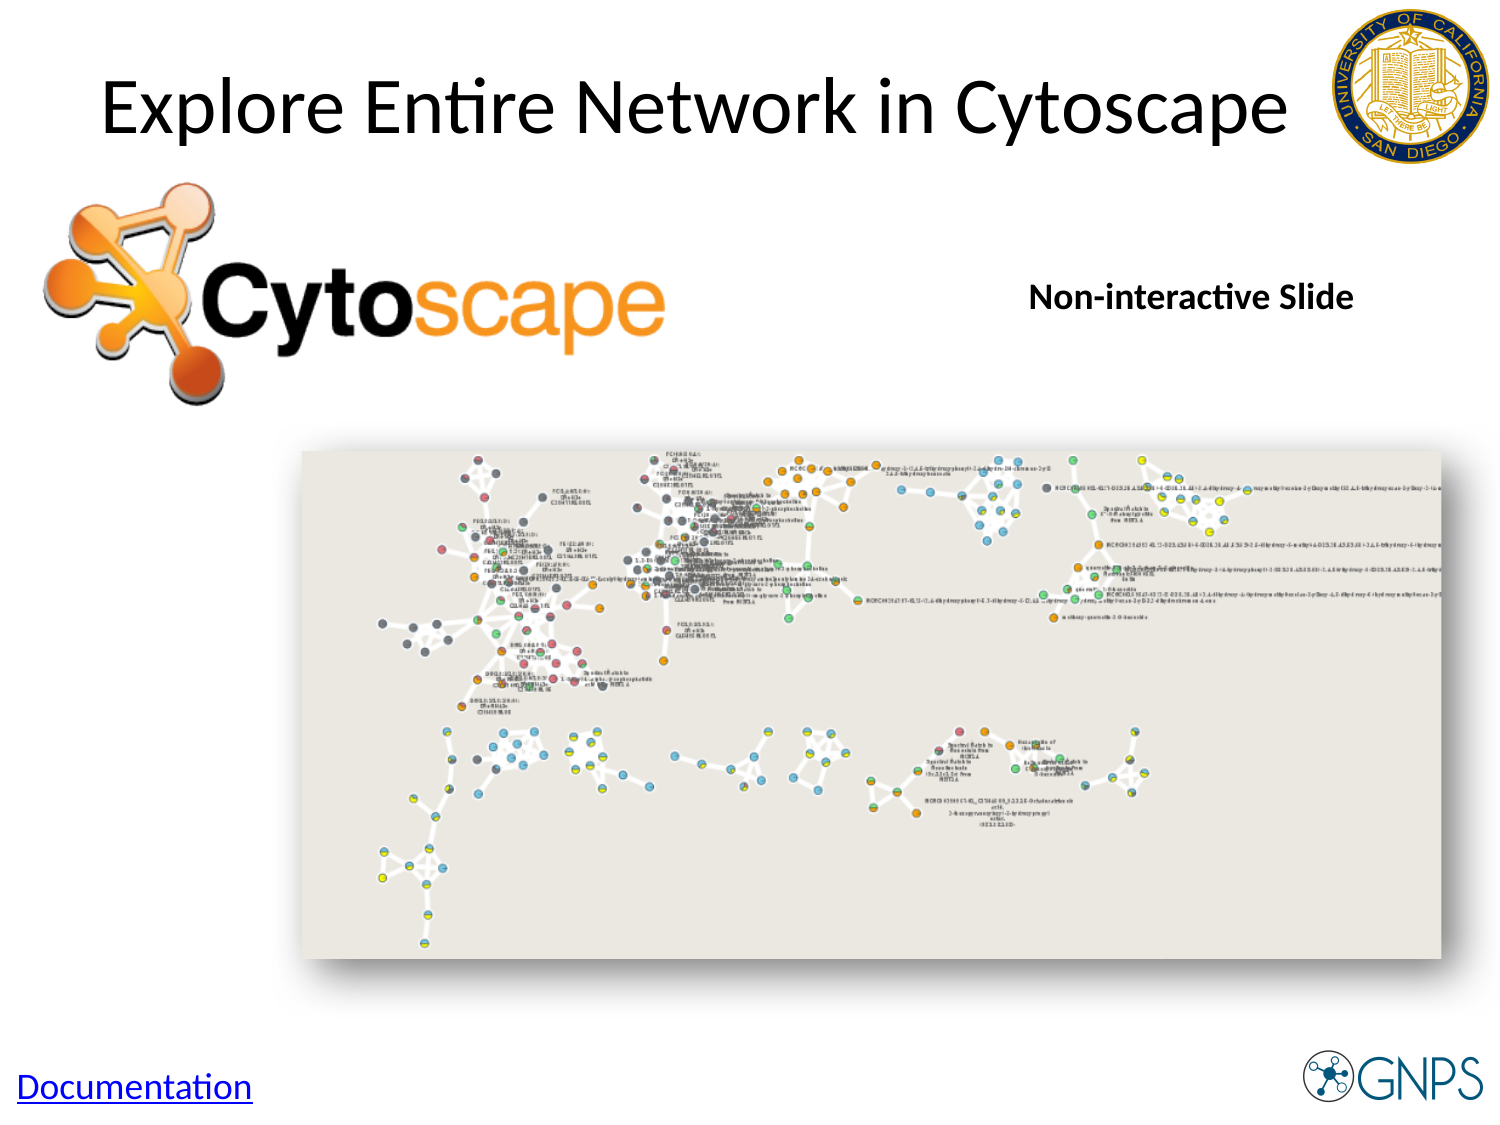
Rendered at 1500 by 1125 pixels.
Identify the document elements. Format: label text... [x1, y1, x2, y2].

picture [1303, 1045, 1483, 1110]
text_box Non-interactive Slide [1013, 264, 1370, 325]
picture [1279, 7, 1500, 165]
picture [41, 138, 1442, 959]
text_box Explore Entire Network in Cytoscape [20, 45, 1371, 233]
text_box Documentation [1, 1054, 268, 1115]
